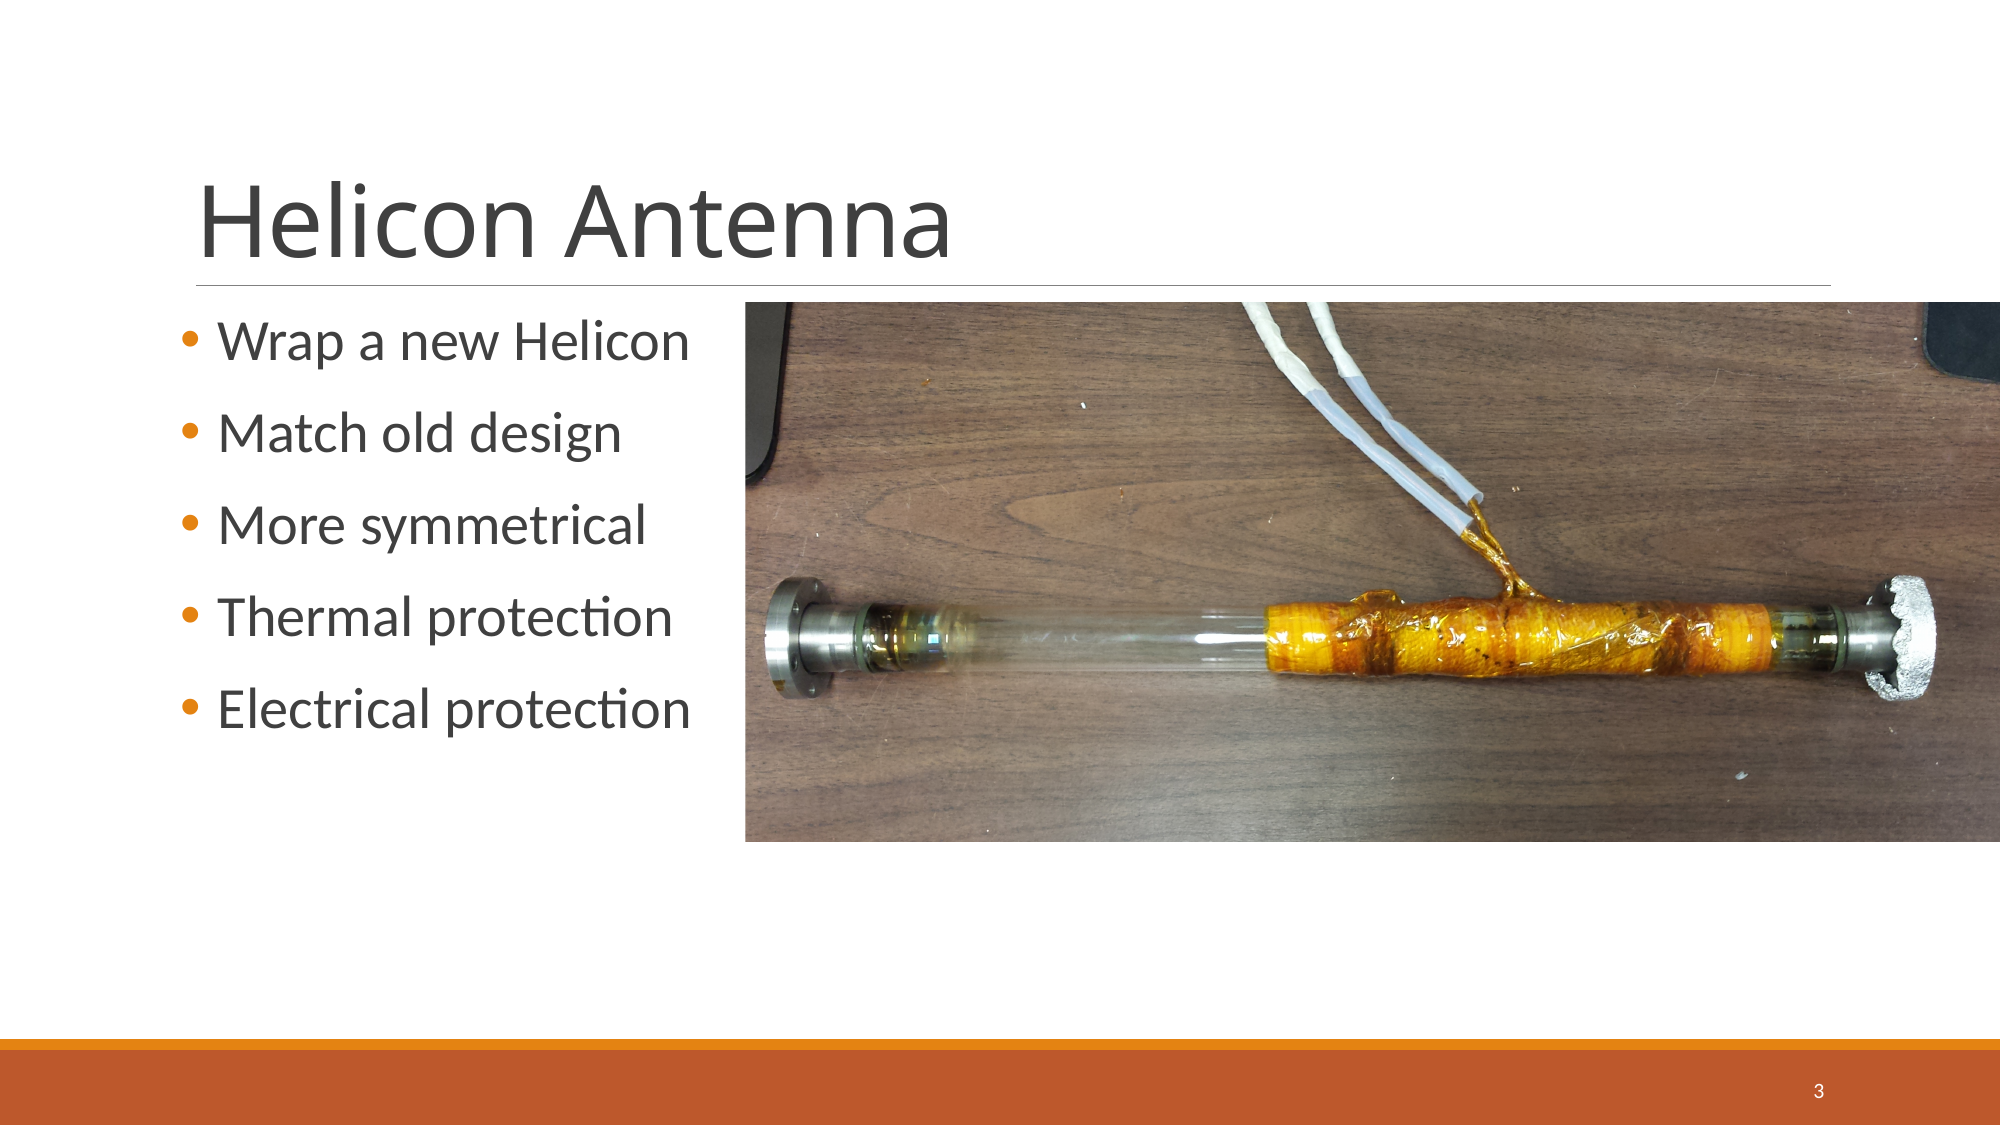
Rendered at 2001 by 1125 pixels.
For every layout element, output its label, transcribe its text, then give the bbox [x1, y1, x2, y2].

slide_number 3 [1624, 1059, 1840, 1120]
picture [744, 302, 2000, 843]
list Wrap a new Helicon Match old design More symmetrical Thermal protection Electrical protection [180, 302, 1830, 963]
title Helicon Antenna [180, 47, 1830, 285]
